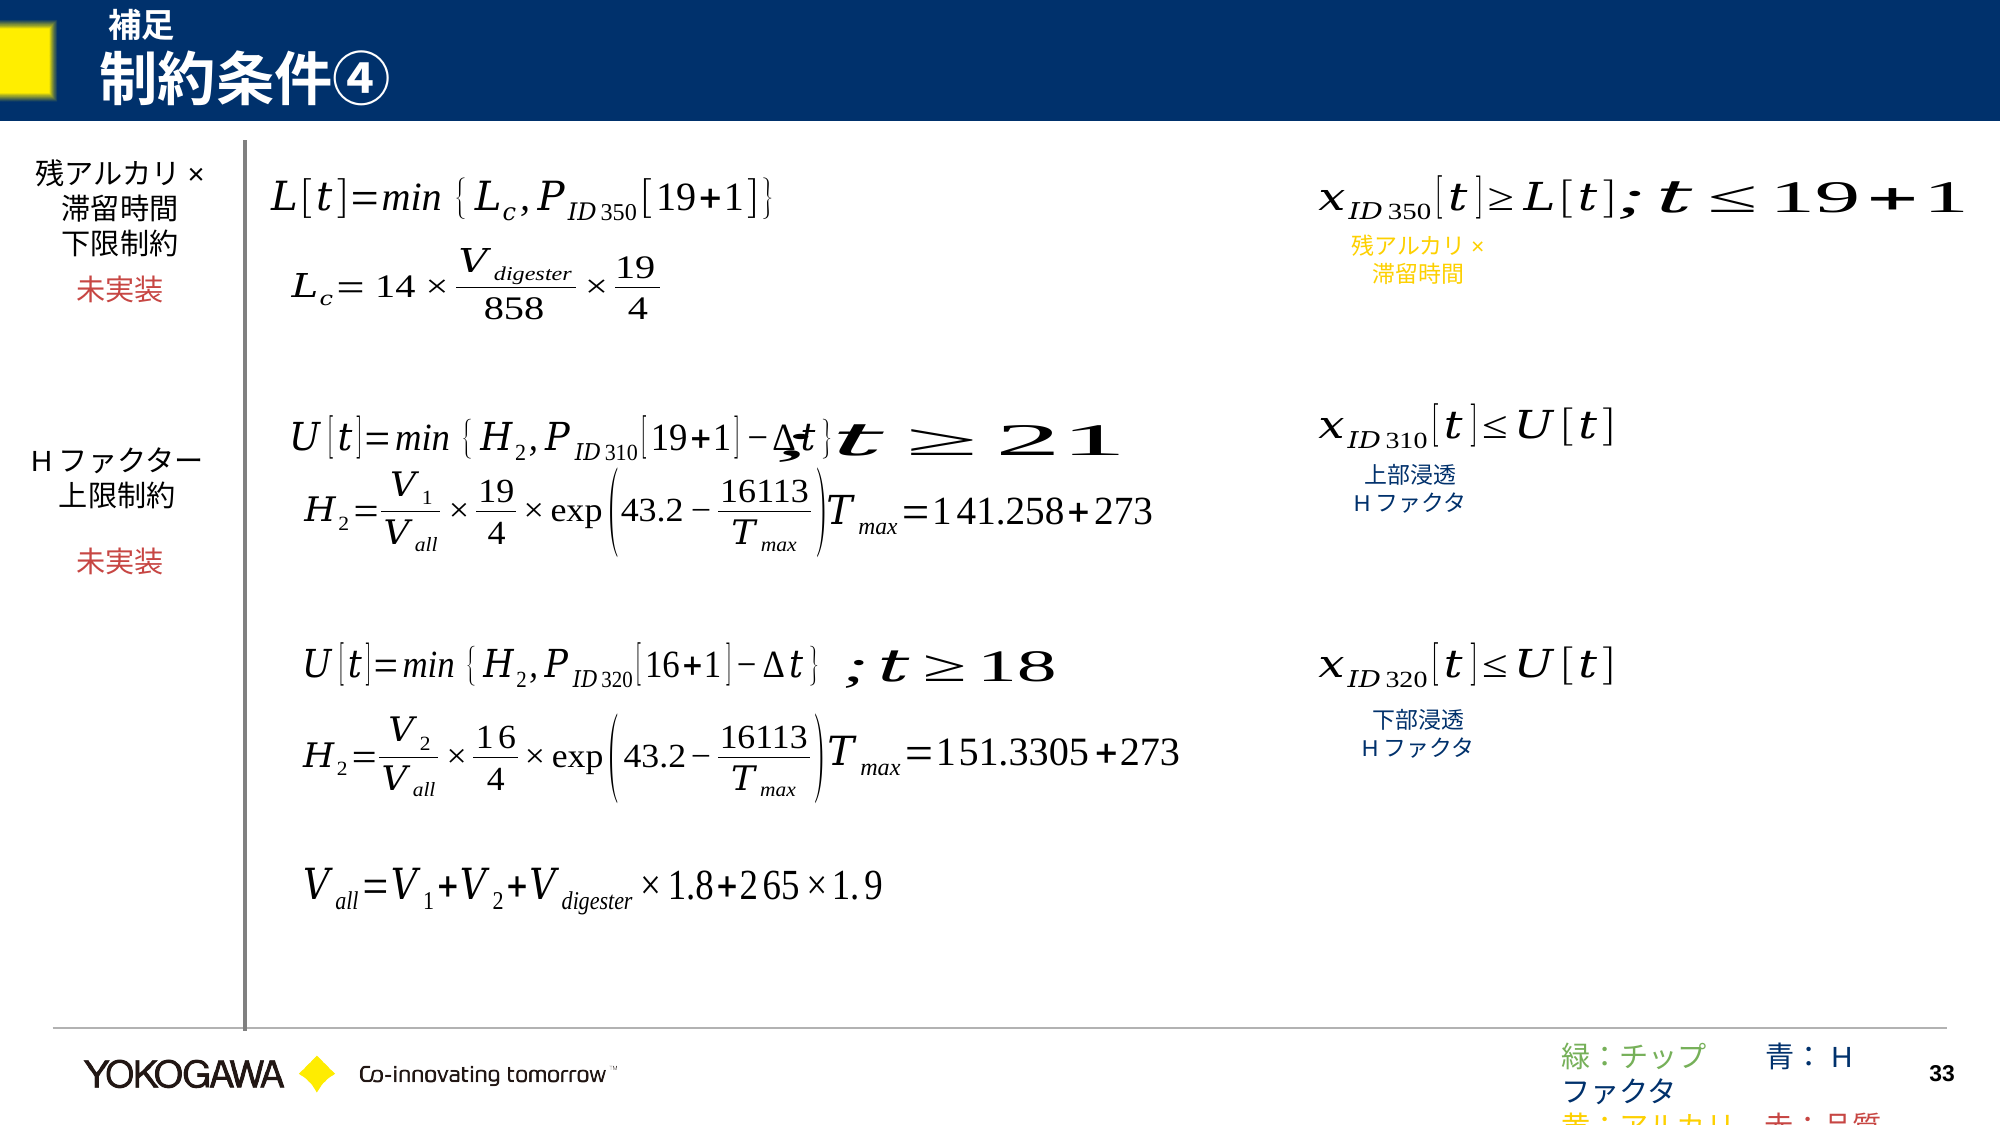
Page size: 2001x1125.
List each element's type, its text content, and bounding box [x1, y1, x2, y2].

text_box 下部浸透 Hファクタ [1347, 698, 1490, 769]
picture [83, 1055, 617, 1093]
text_box 上部浸透 Hファクタ [1339, 453, 1482, 523]
text_box 未実装 [61, 263, 179, 314]
picture [0, 6, 69, 115]
text_box 補足 [93, 0, 559, 52]
text_box 緑：チップ 青：Hファクタ 黄：アルカリ 赤：品質 [1546, 1030, 1898, 1125]
text_box 残アルカリ× 滞留時間 下限制約 [14, 147, 226, 268]
text_box 残アルカリ× 滞留時間 [1337, 224, 1500, 295]
slide_number 33 [1904, 1042, 1970, 1103]
text_box 未実装 [61, 535, 179, 586]
title 制約条件④ [84, 39, 1955, 125]
text_box Hファクター 上限制約 [12, 434, 223, 520]
